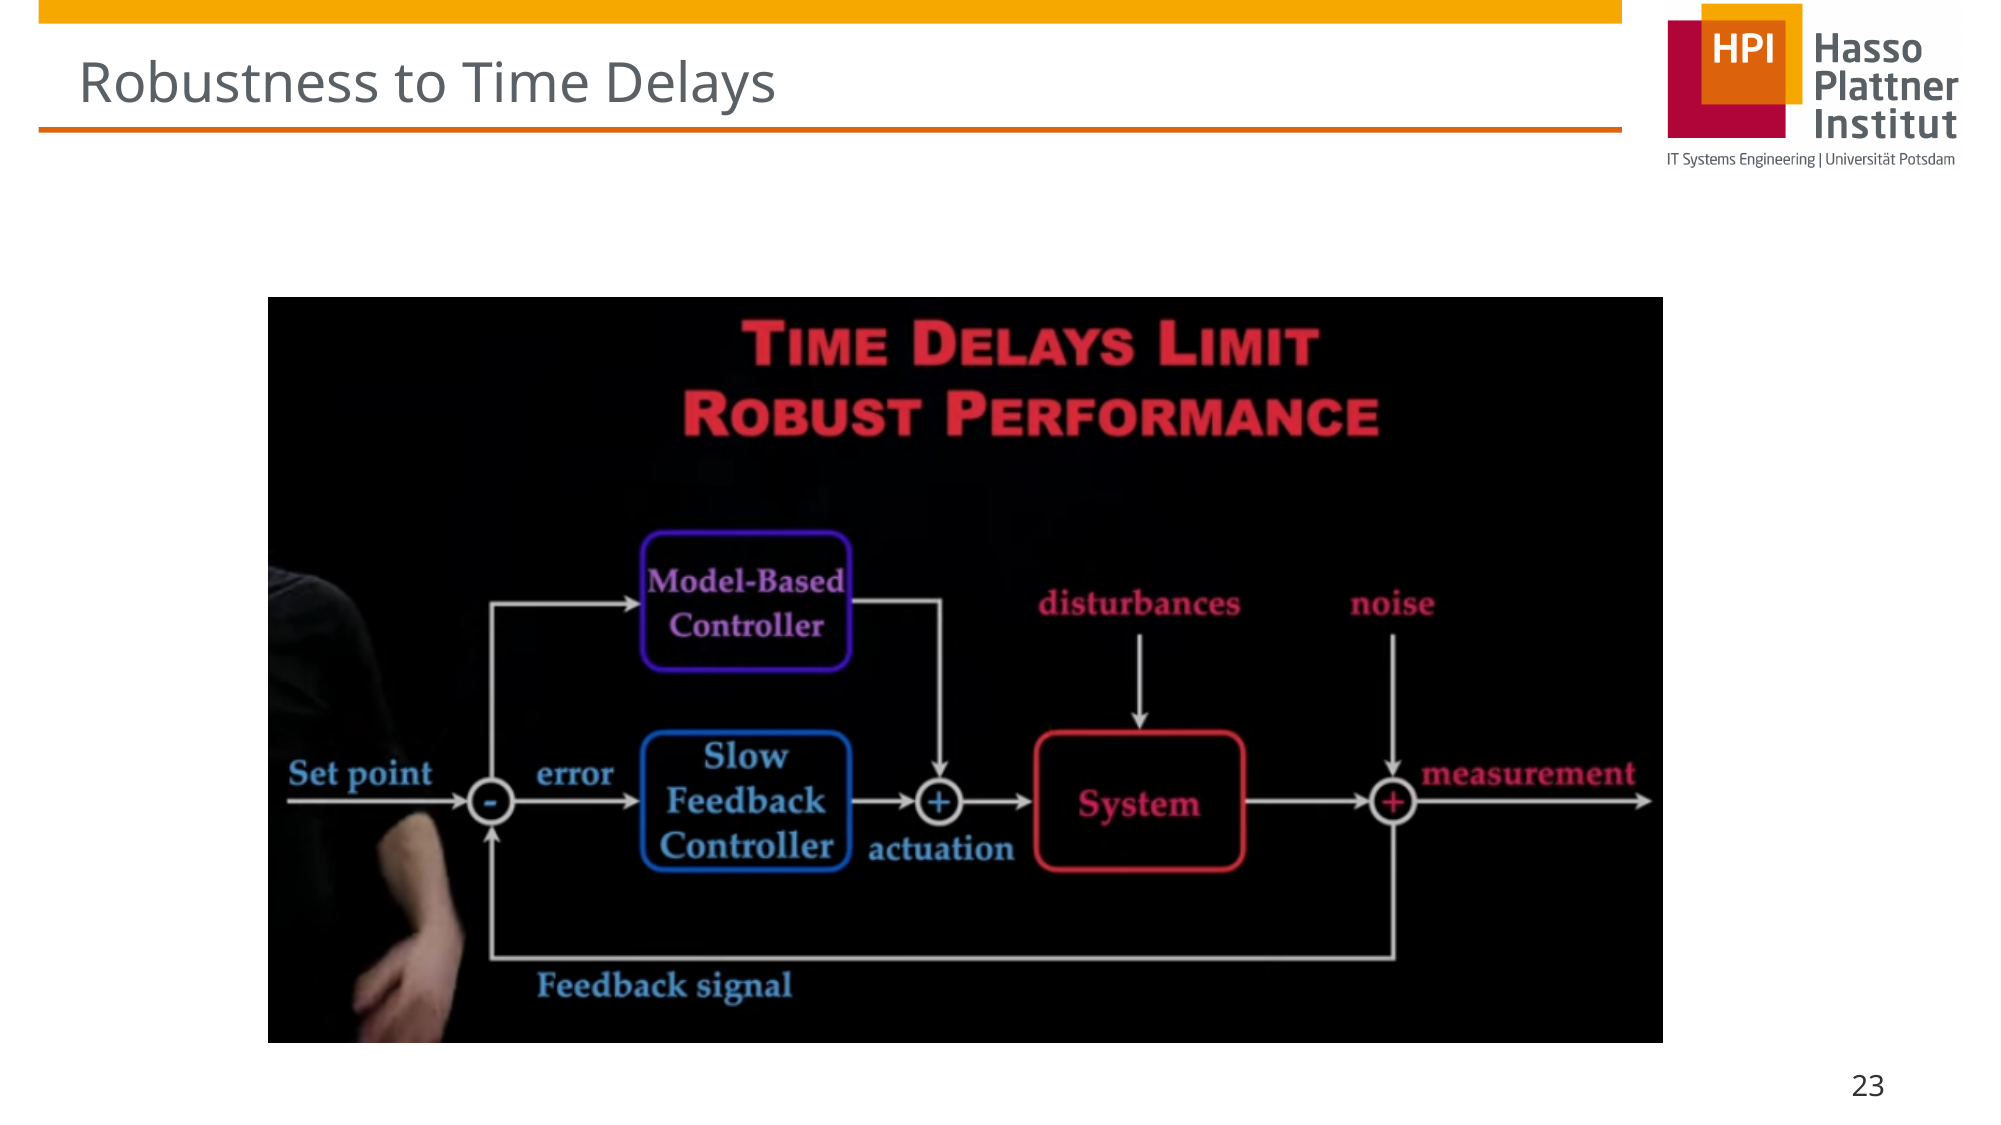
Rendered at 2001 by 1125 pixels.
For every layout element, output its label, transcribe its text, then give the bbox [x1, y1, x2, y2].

picture [1664, 0, 1965, 170]
picture [268, 297, 1663, 1044]
title Robustness to Time Delays [78, 23, 1583, 115]
slide_number 23 [1834, 1064, 1961, 1107]
